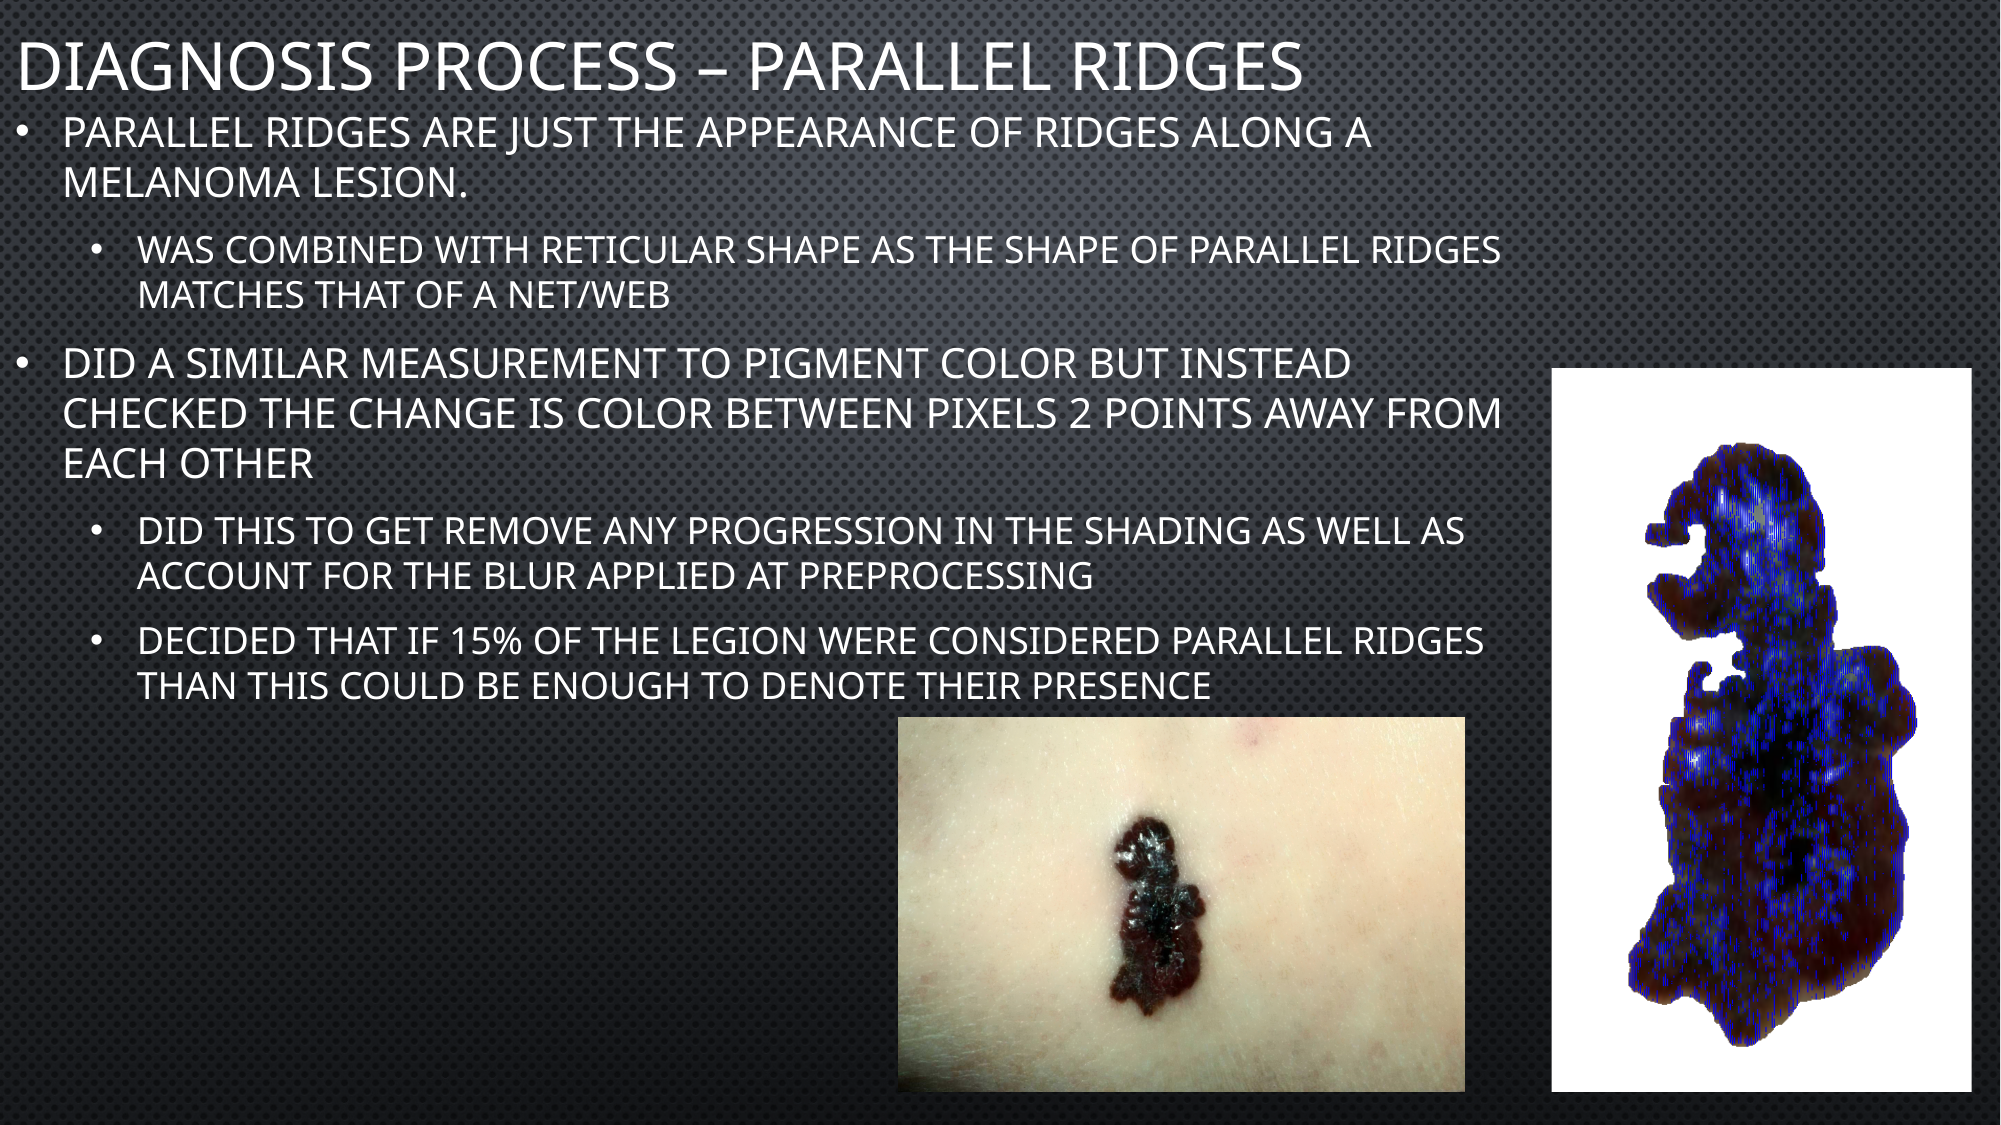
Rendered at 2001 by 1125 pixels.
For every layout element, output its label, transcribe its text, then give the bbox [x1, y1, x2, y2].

list Parallel ridges are just the appearance of ridges along a melanoma lesion. Was combined with reticular shape as the shape of parallel ridges matches that of a net/web Did a similar measurement to pigment color but instead checked the change is color between pixels 2 points away from each other Did this to get remove any progression in the shading as well as account for the blur applied at preprocessing Decided that if 15% of the legion were considered parallel ridges than this could be enough to denote their presence [0, 63, 1552, 749]
picture [898, 717, 1465, 1093]
picture [1551, 367, 1972, 1093]
title Diagnosis Process – Parallel Ridges [0, 0, 1625, 220]
